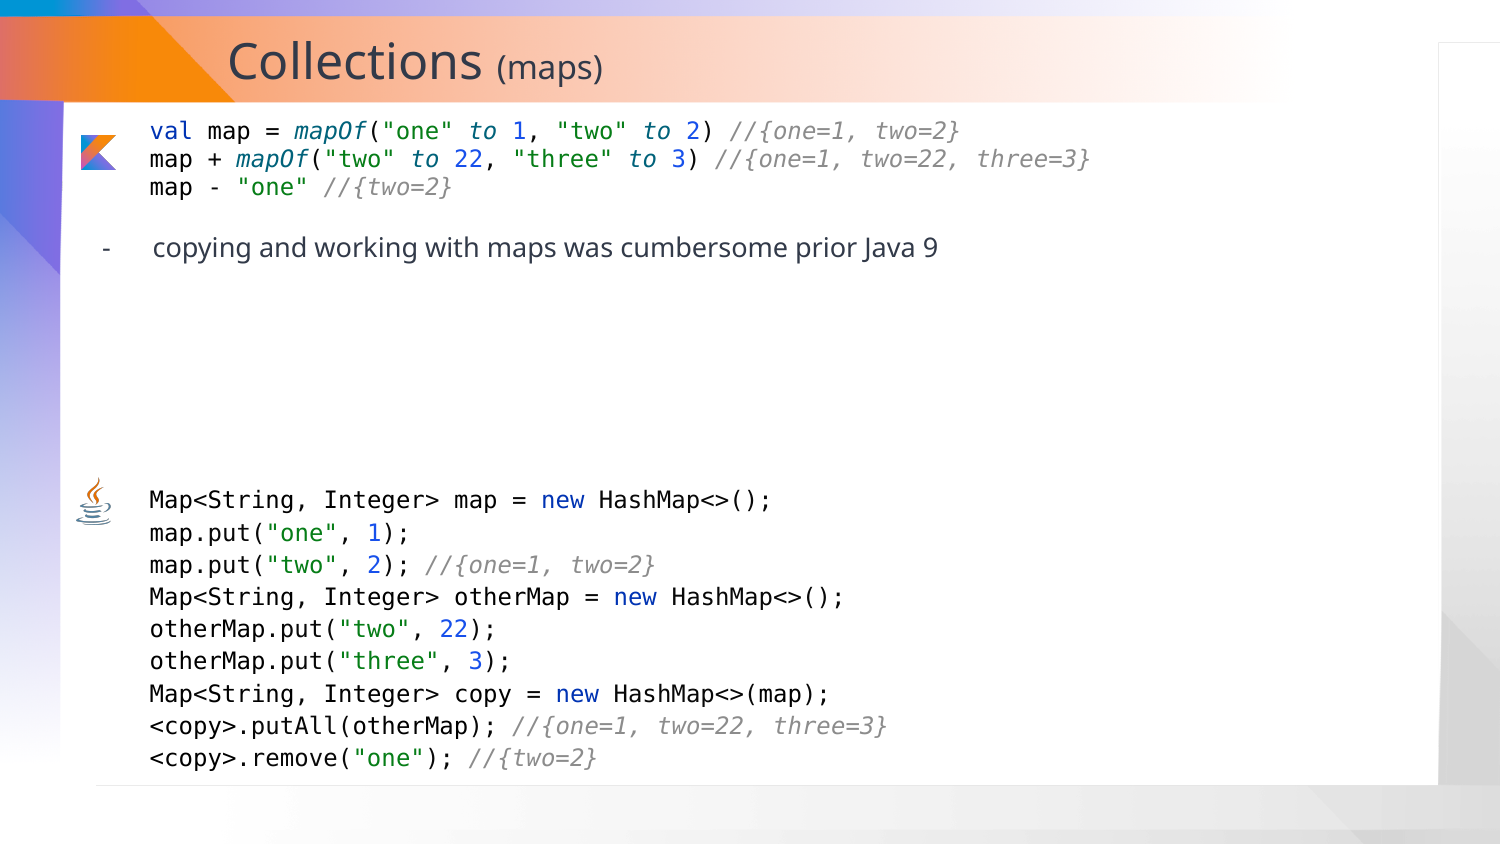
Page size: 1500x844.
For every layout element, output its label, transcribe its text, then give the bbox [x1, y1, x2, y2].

table_header val map = mapOf("one" to 1, "two" to 2) //{one=1, two=2} map + mapOf("two" to 22, "three" to 3) //{one=1, two=22, three=3} map - "one" //{two=2} [135, 110, 1431, 475]
table_cell Map<String, Integer> map = new HashMap<>(); map.put("one", 1); map.put("two", 2); //{one=1, two=2} Map<String, Integer> otherMap = new HashMap<>(); otherMap.put("two", 22); otherMap.put("three", 3); Map<String, Integer> copy = new HashMap<>(map); <copy>.putAll(otherMap); //{one=1, two=22, three=3} <copy>.remove("one"); //{two=2} [135, 475, 1431, 810]
text_box Collections (maps) [212, 14, 1368, 110]
text_box copying and working with maps was cumbersome prior Java 9 [62, 210, 1294, 722]
picture [0, 0, 1500, 844]
